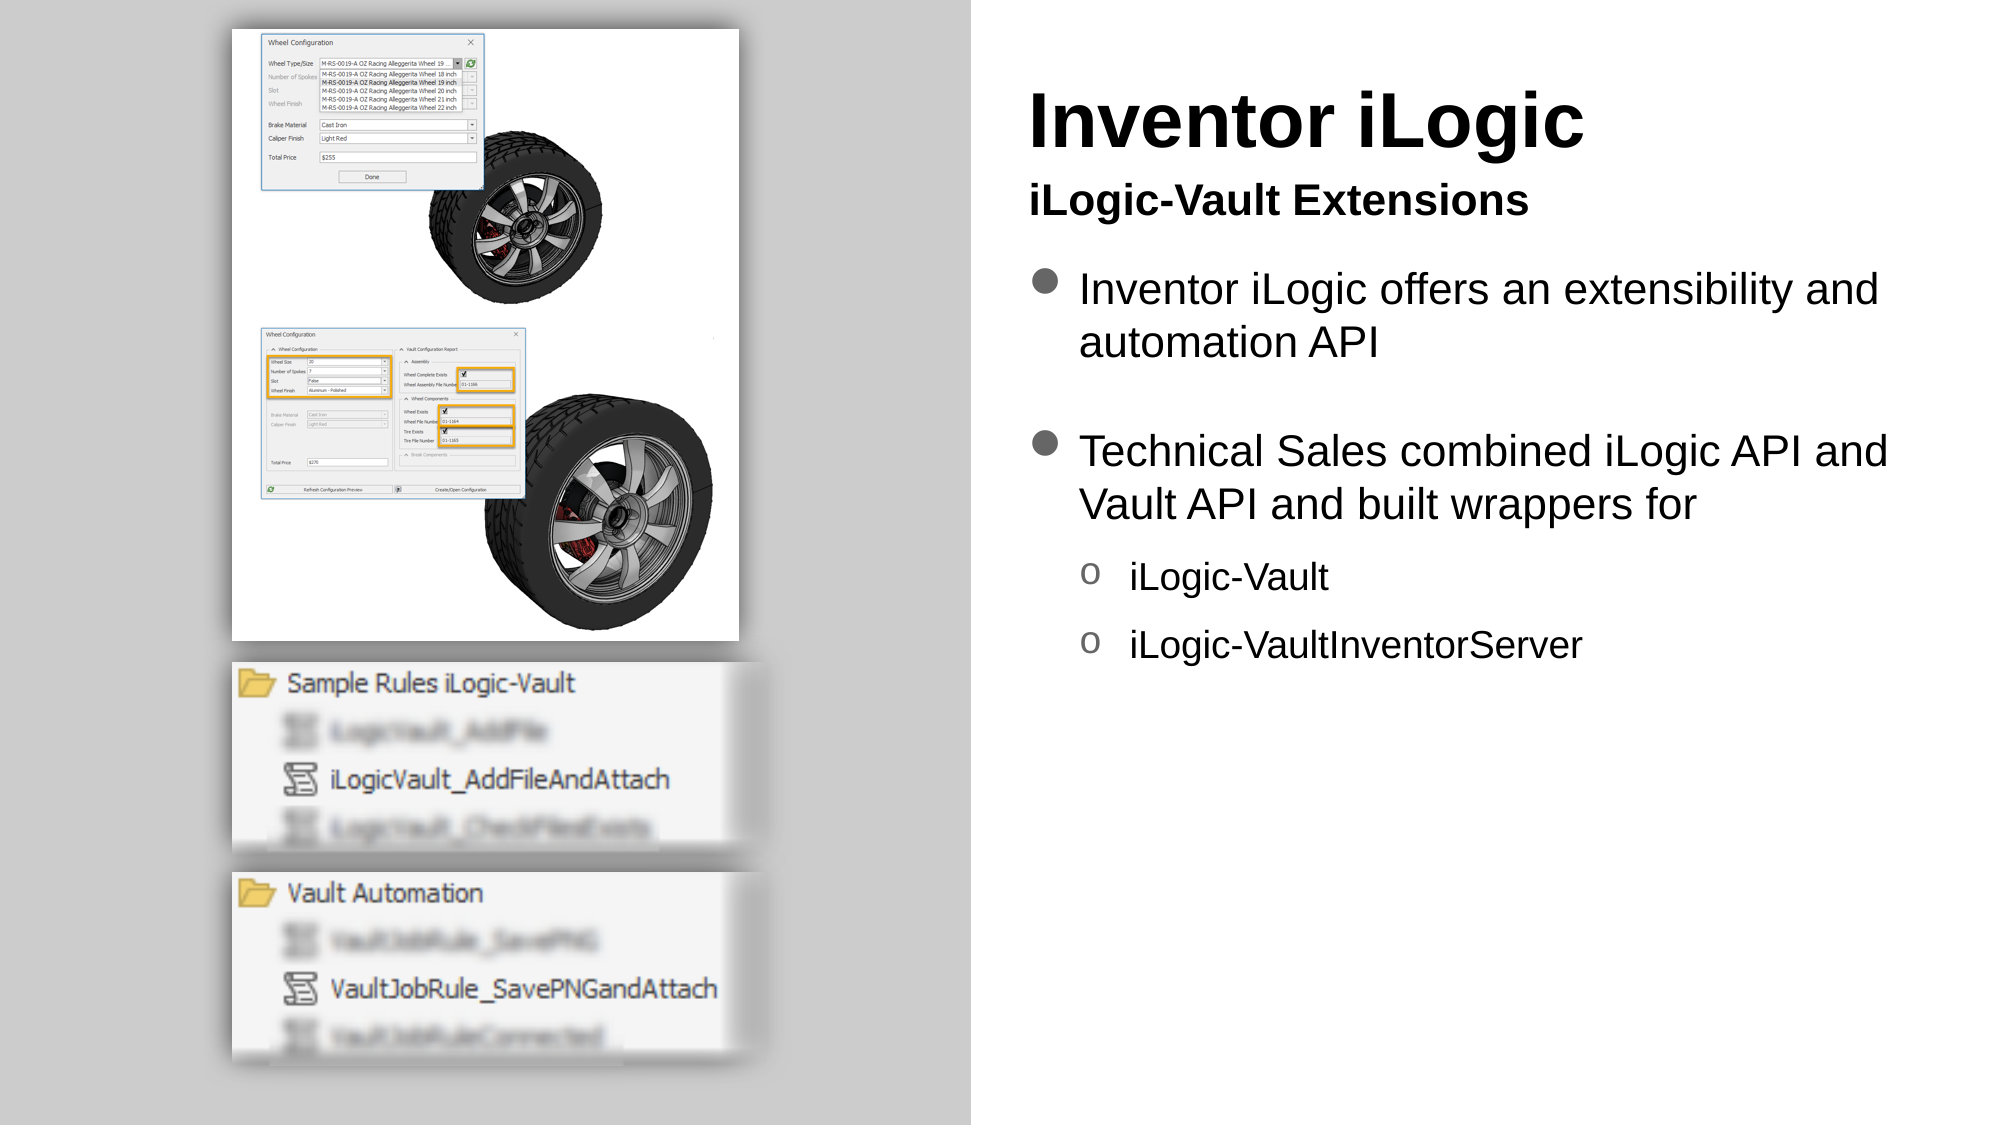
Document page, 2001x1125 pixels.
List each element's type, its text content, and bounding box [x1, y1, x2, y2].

list Inventor iLogic offers an extensibility and automation API Technical Sales combined iLogic API and Vault API and built wrappers for iLogic-Vault iLogic-VaultInventorServer [1028, 260, 1920, 1045]
picture [232, 872, 770, 1066]
list iLogic-Vault Extensions [1028, 170, 1920, 225]
title Inventor iLogic [1028, 80, 1920, 168]
picture [232, 29, 739, 641]
picture [232, 662, 770, 857]
